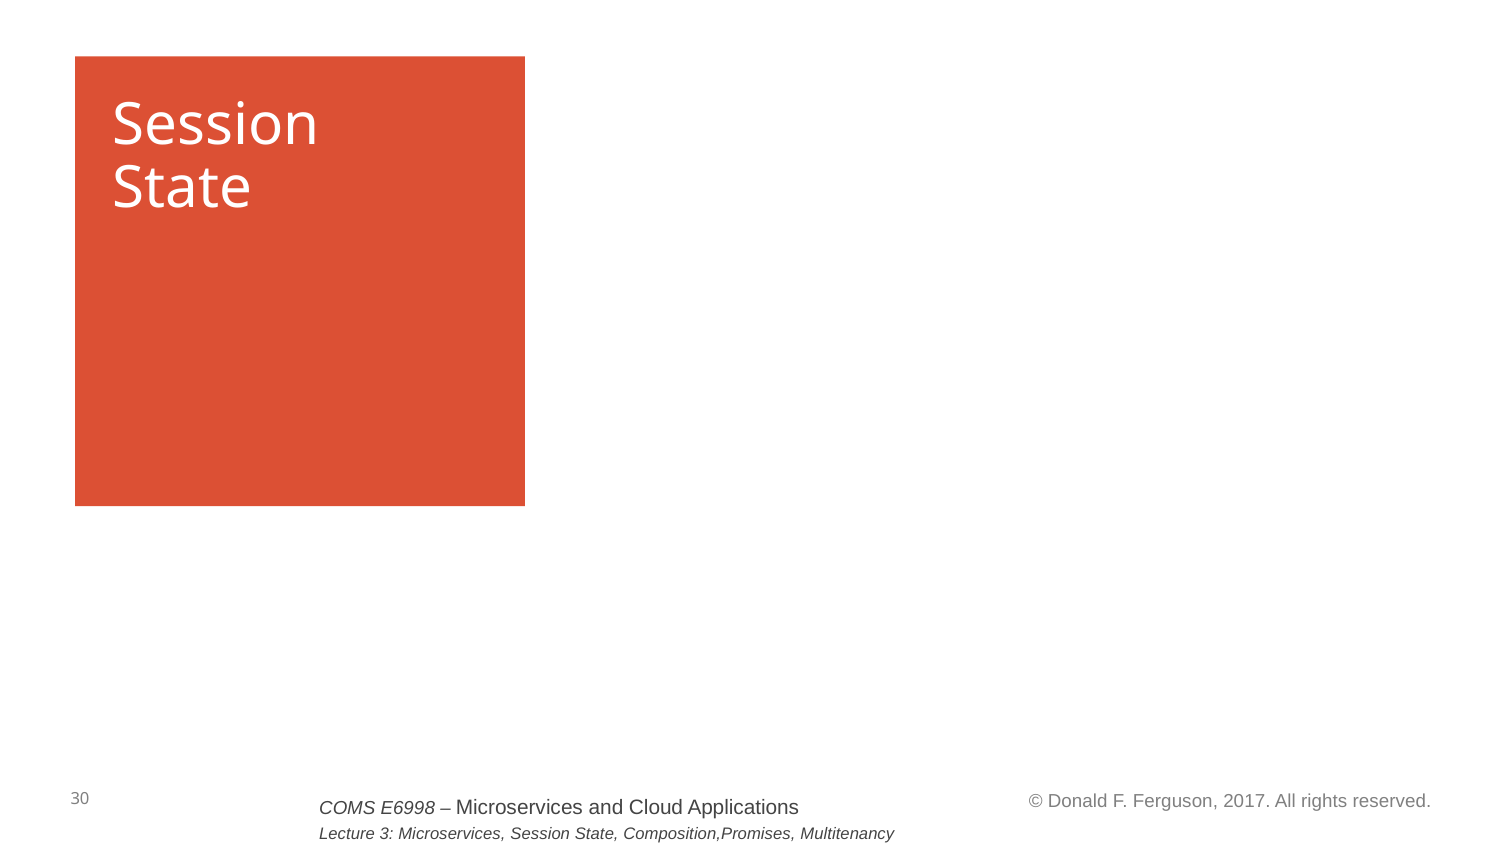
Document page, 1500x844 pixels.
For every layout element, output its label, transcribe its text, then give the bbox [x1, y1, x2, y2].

title Session State [74, 56, 526, 507]
